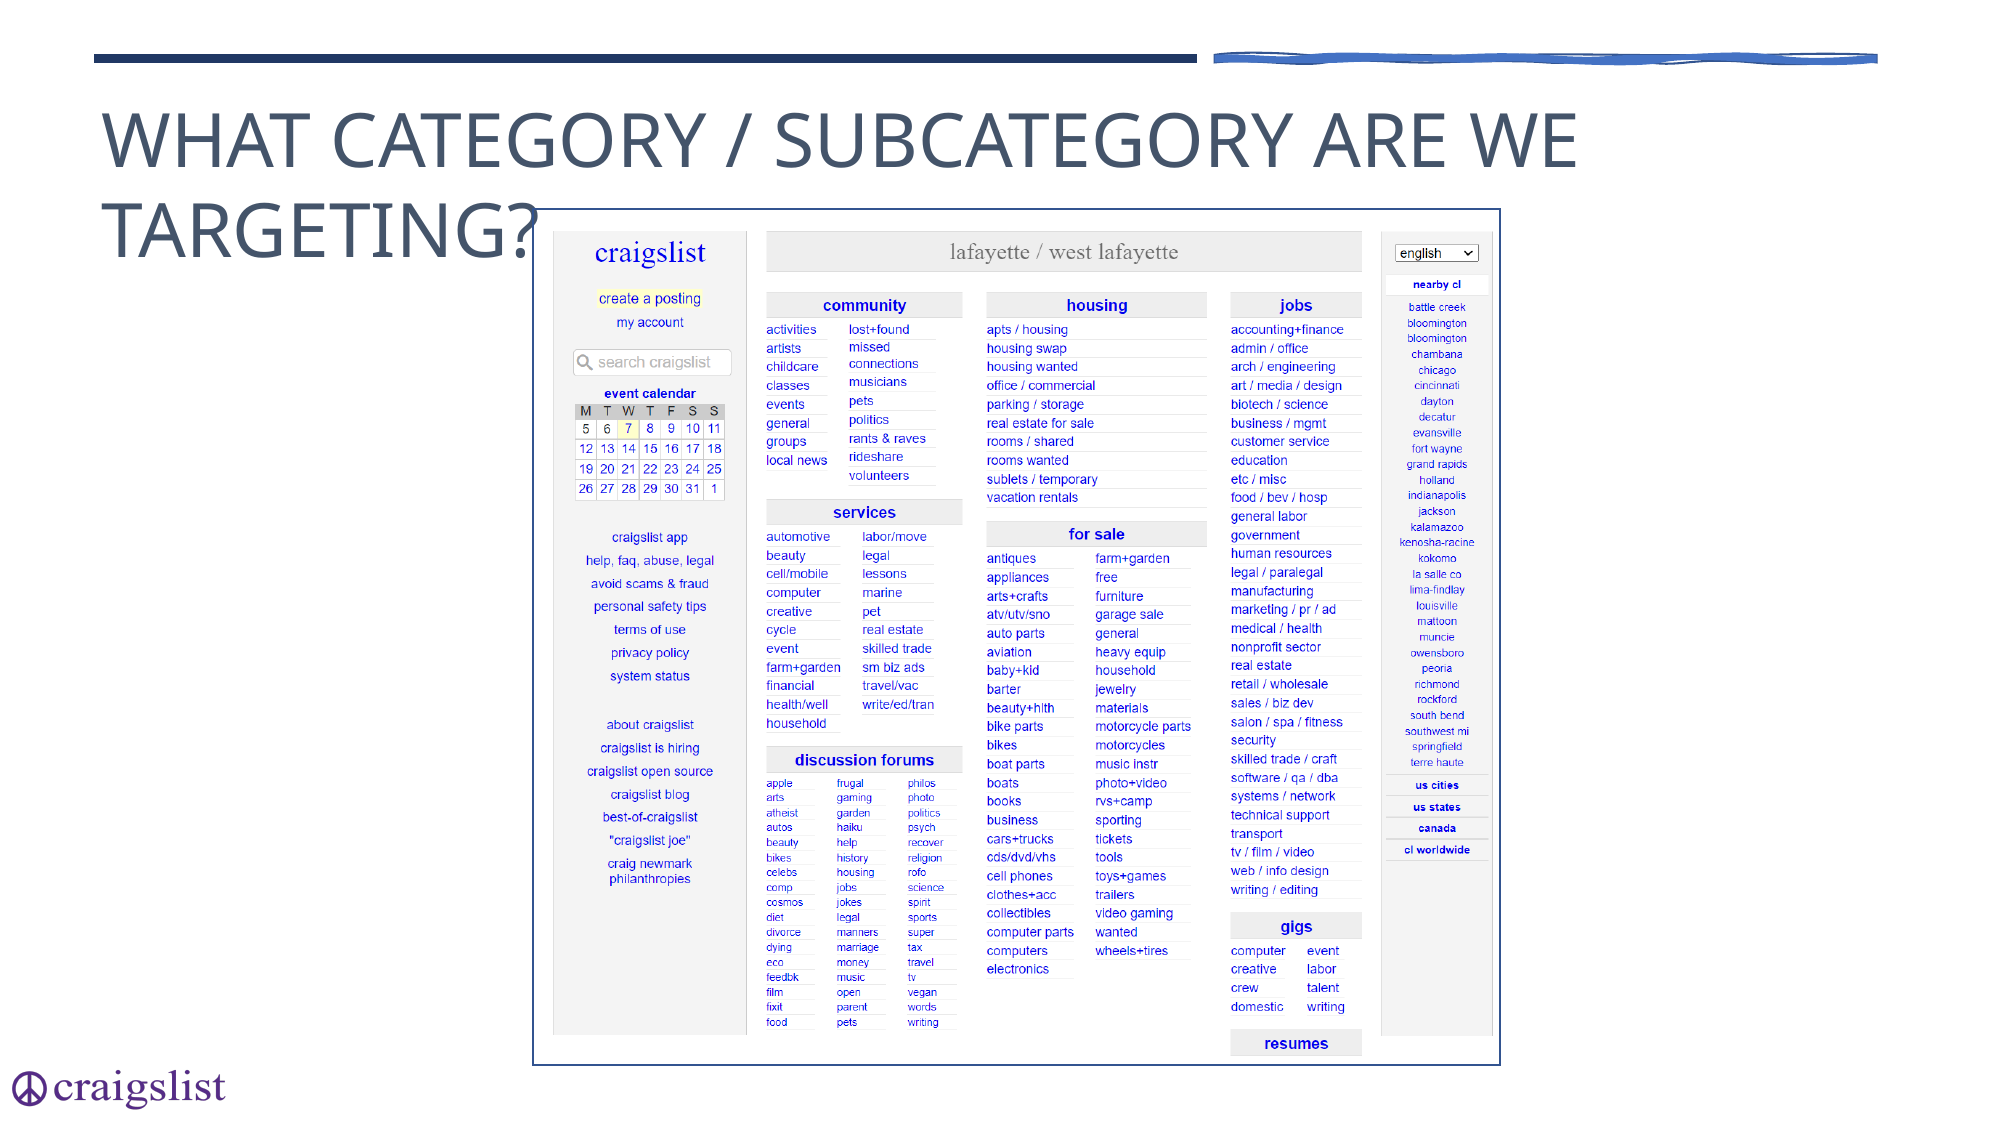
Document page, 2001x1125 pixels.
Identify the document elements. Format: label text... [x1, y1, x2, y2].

text_box WHAT CATEGORY / SUBCATEGORY are we targeting? [86, 84, 1919, 189]
picture [0, 1052, 237, 1125]
picture [546, 221, 1496, 1061]
text_box [532, 208, 1501, 1066]
